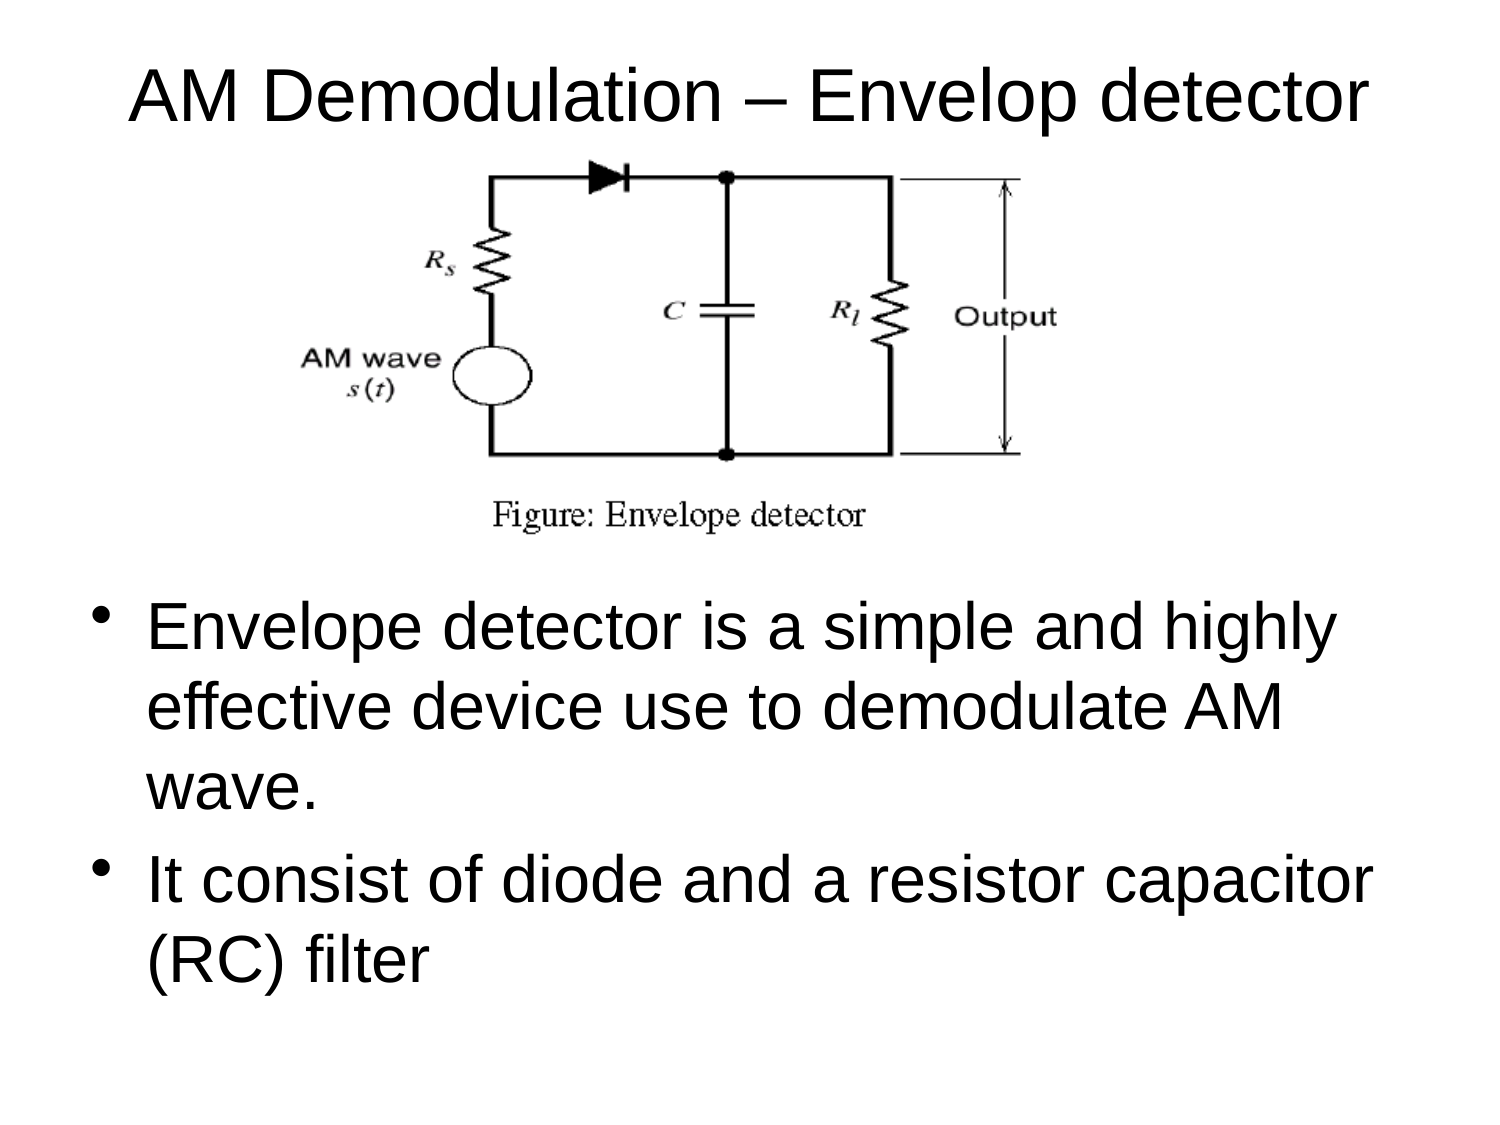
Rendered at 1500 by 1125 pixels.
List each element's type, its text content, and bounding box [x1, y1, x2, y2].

list Envelope detector is a simple and highly effective device use to demodulate AM wave. It consist of diode and a resistor capacitor (RC) filter [75, 575, 1425, 1005]
title AM Demodulation – Envelop detector [75, 45, 1425, 138]
picture [237, 149, 1107, 550]
